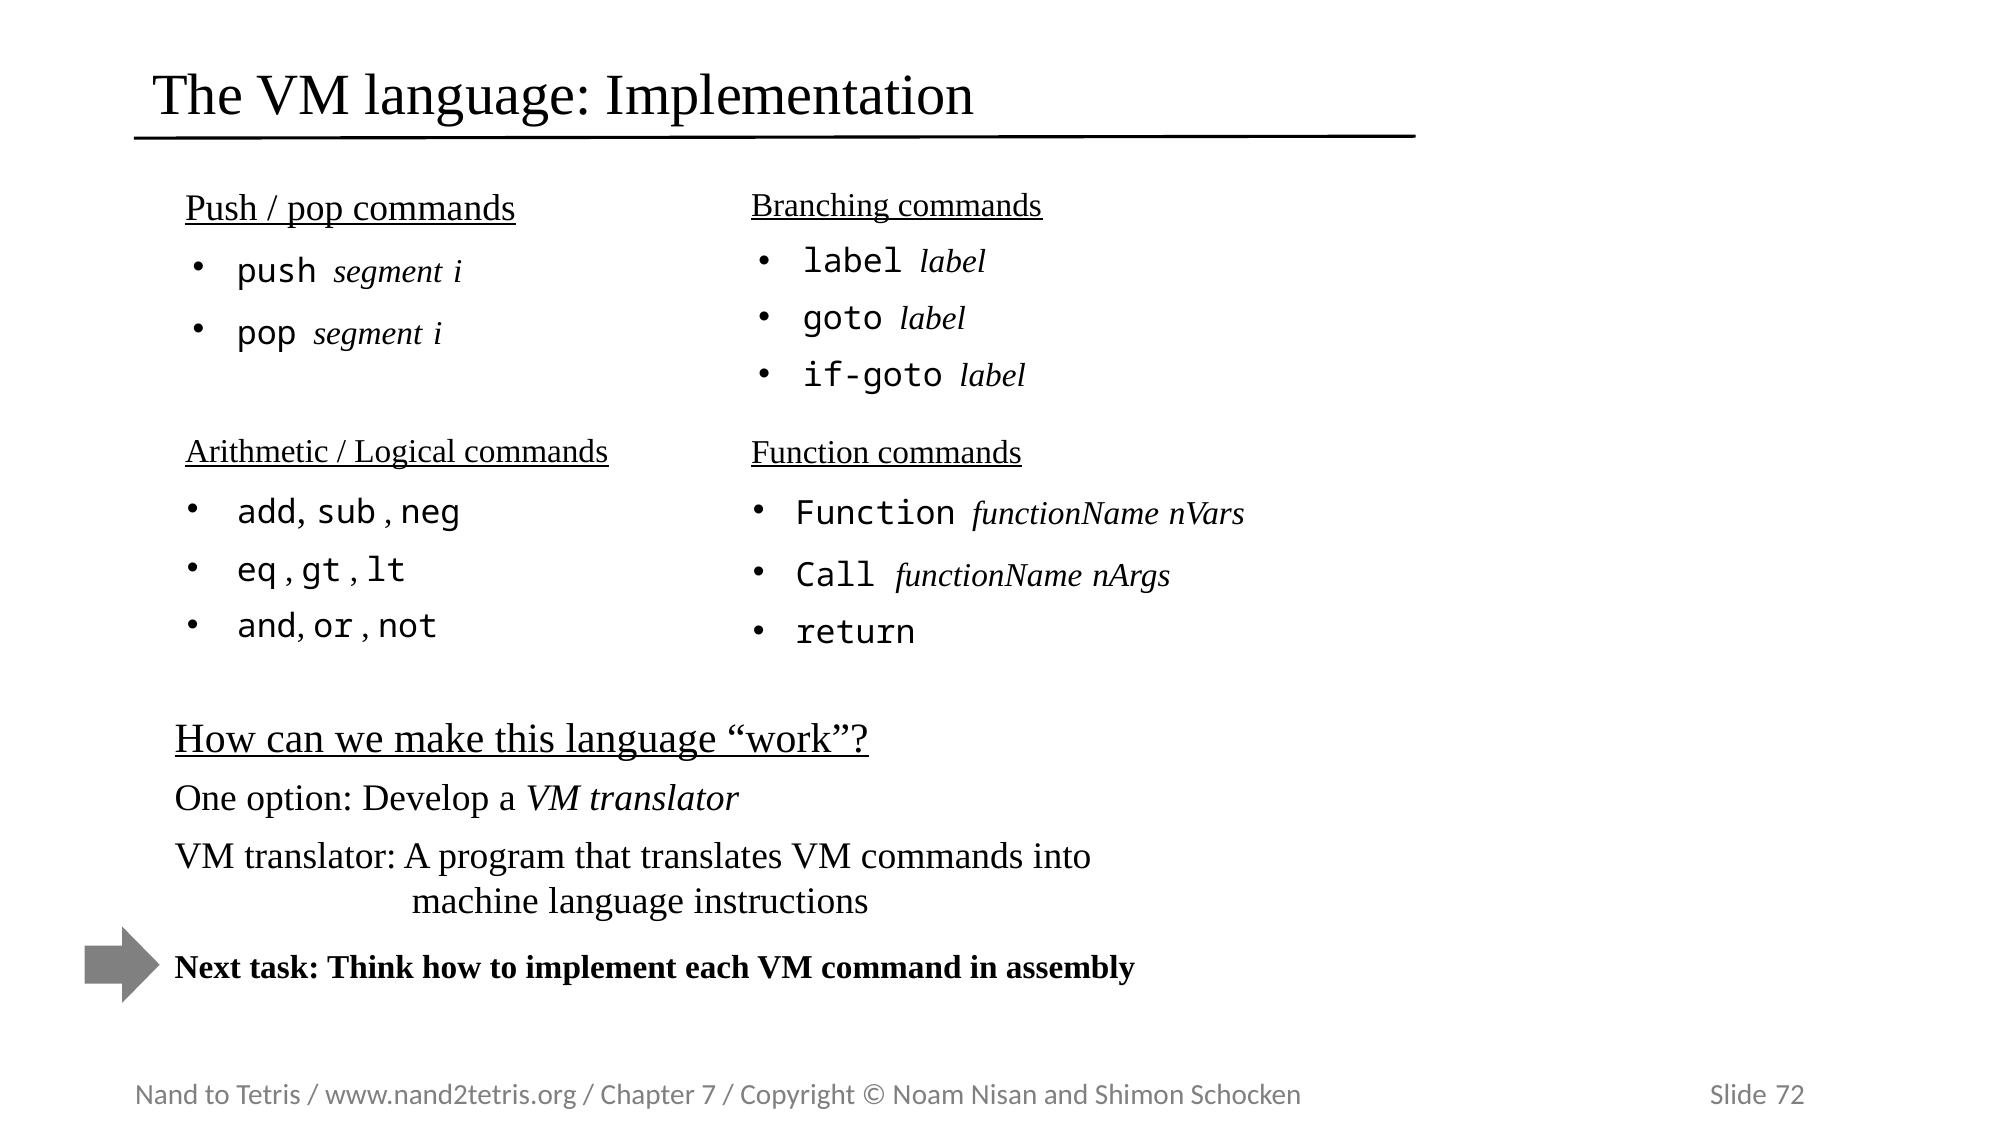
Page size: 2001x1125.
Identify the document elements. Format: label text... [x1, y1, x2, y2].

title The VM language: Implementation [137, 48, 1417, 144]
list Push / pop commands push segment i pop segment i Arithmetic / Logical commands add, sub , neg eq , gt , lt and, or , not [170, 175, 736, 689]
text_box [83, 924, 162, 1006]
text_box Branching commands label label goto label if-goto label Function commands Function functionName nVars Call functionName nArgs return [736, 175, 1320, 689]
text_box How can we make this language “work”? One option: Develop a VM translator VM translator: A program that translates VM commands into machine language instructions Next task: Think how to implement each VM command in assembly [159, 703, 1436, 987]
